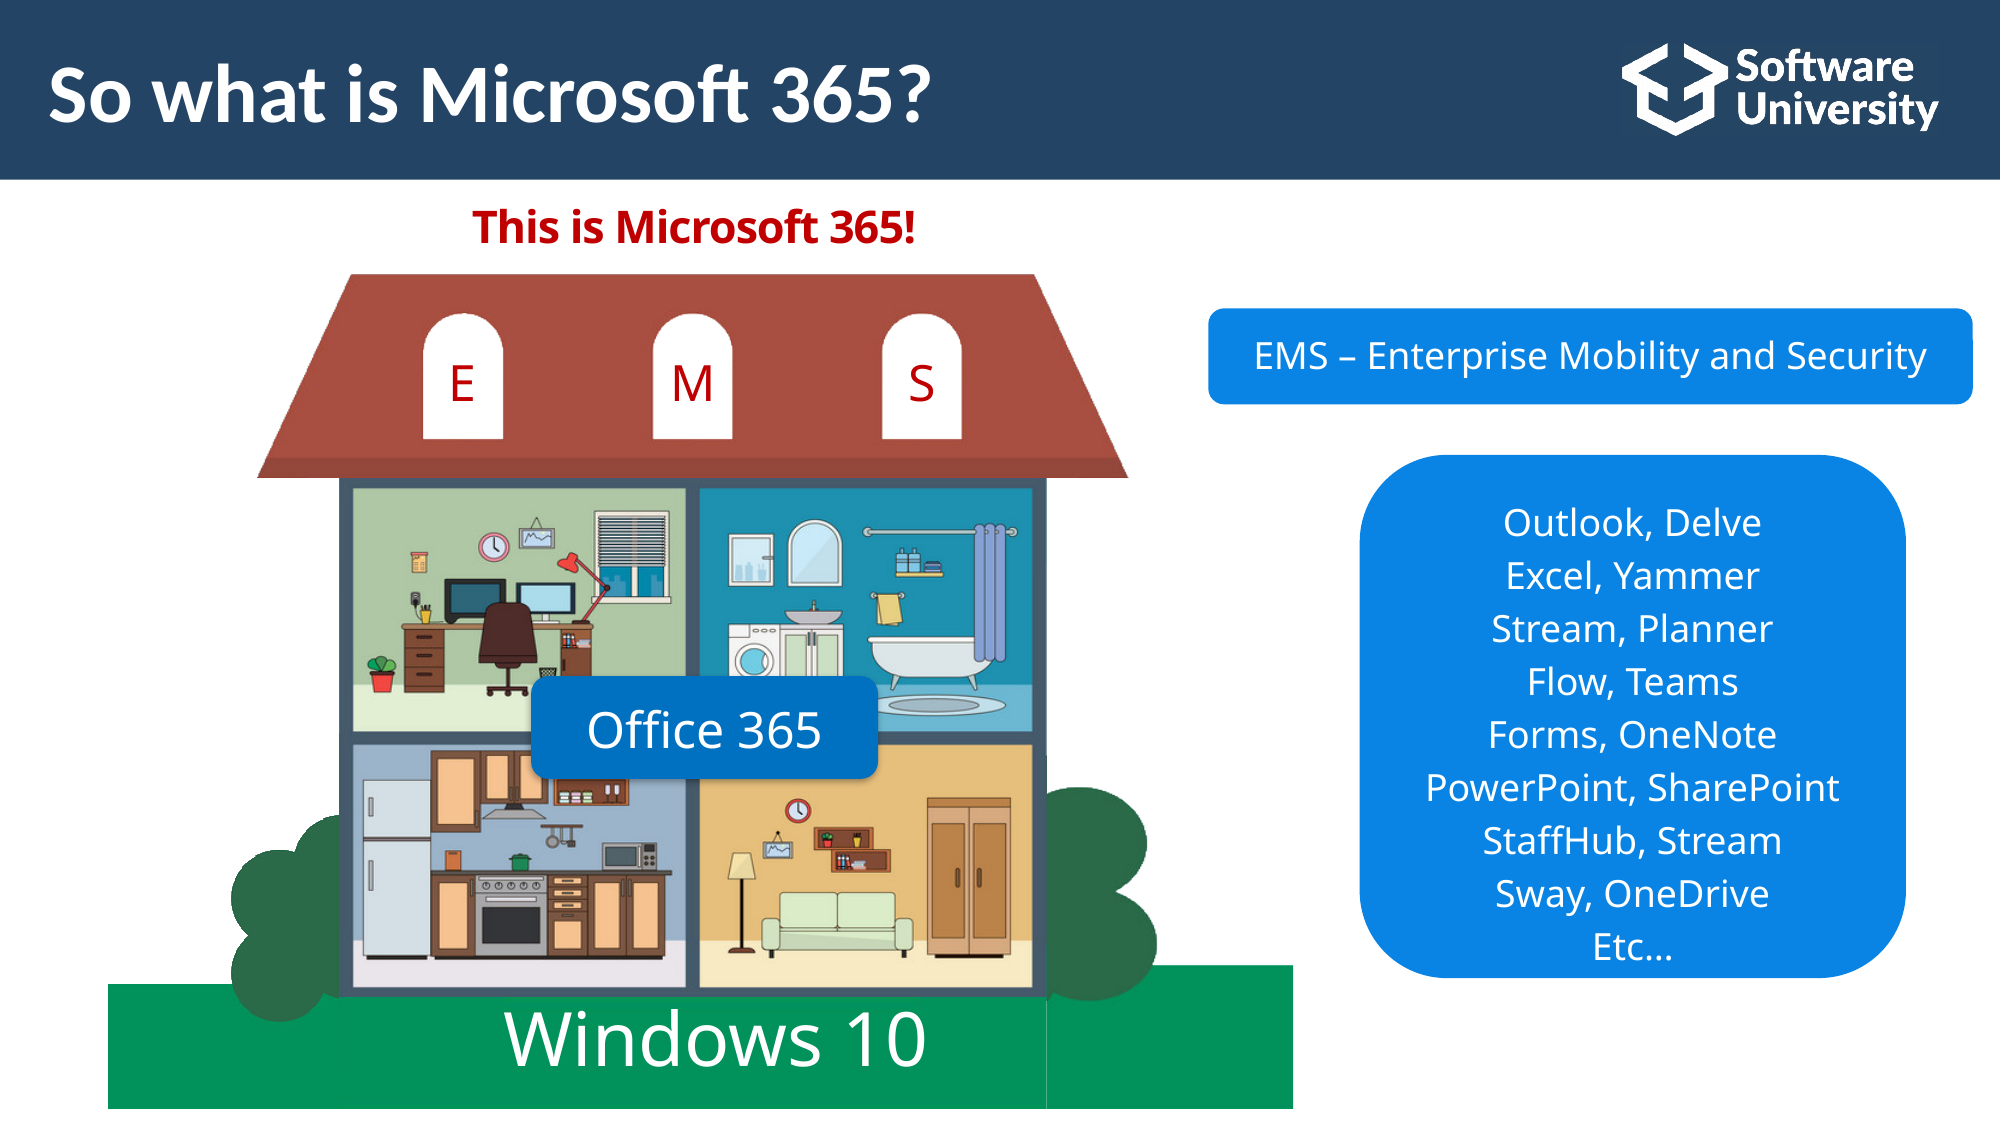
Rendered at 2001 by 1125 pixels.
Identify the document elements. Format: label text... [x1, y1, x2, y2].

text_box This is Microsoft 365! [471, 204, 961, 273]
text_box Outlook, Delve Excel, Yammer Stream, Planner Flow, Teams Forms, OneNote PowerPoint, SharePoint StaffHub, Stream Sway, OneDrive Etc… [1359, 454, 1906, 979]
text_box EMS – Enterprise Mobility and Security [1208, 308, 1973, 405]
picture [107, 274, 1294, 1109]
picture [1622, 43, 1939, 136]
title So what is Microsoft 365? [31, 16, 1591, 162]
